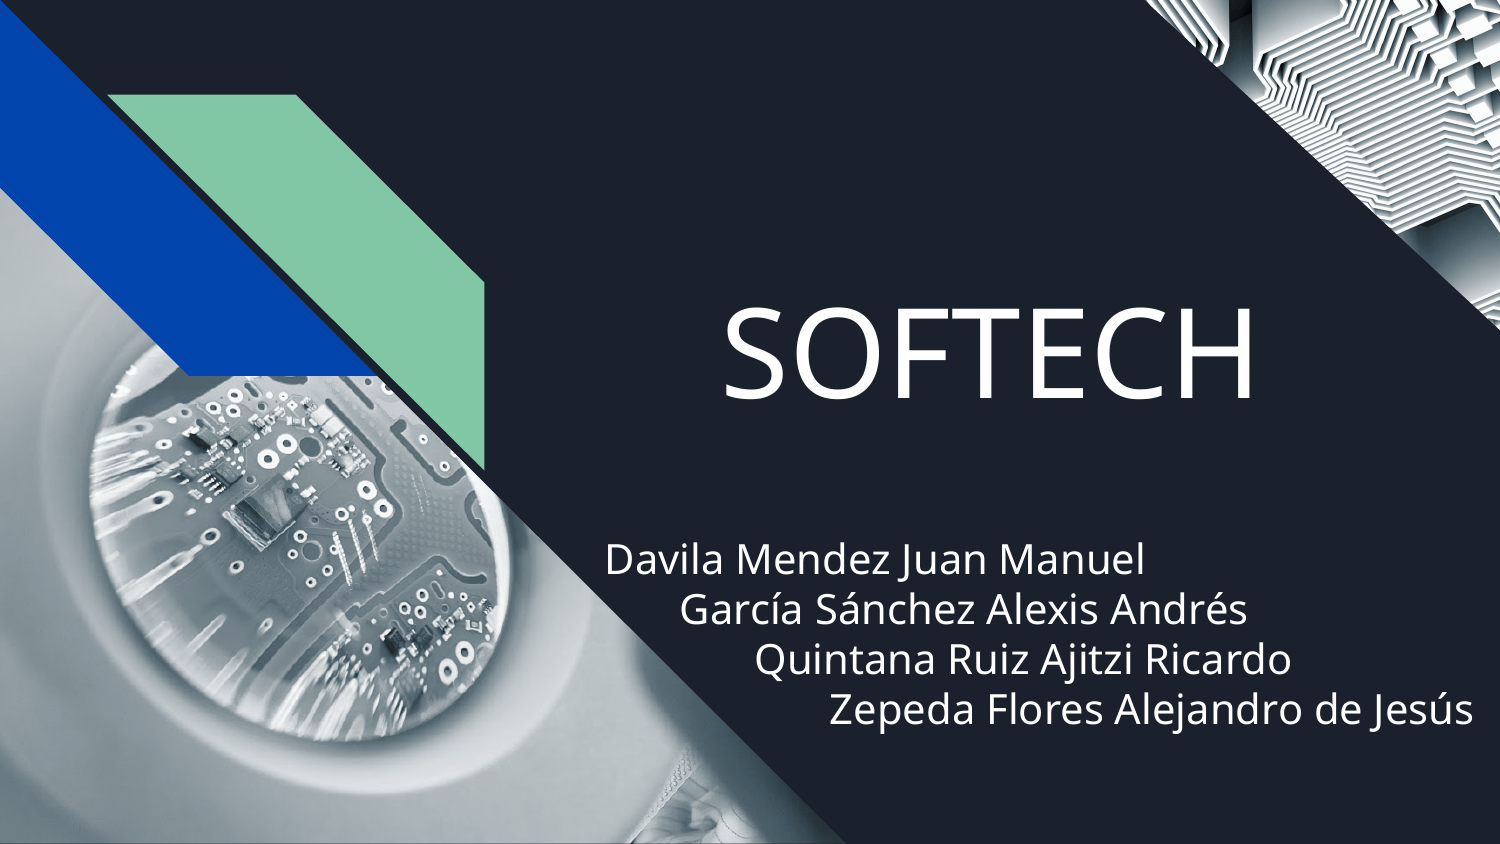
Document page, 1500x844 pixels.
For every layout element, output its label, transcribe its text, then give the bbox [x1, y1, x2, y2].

title SOFTECH [580, 258, 1404, 518]
picture [0, 189, 847, 844]
subtitle Davila Mendez Juan Manuel García Sánchez Alexis Andrés Quintana Ruiz Ajitzi Ricardo Zepeda Flores Alejandro de Jesús [589, 517, 1500, 760]
picture [1144, 0, 1500, 331]
